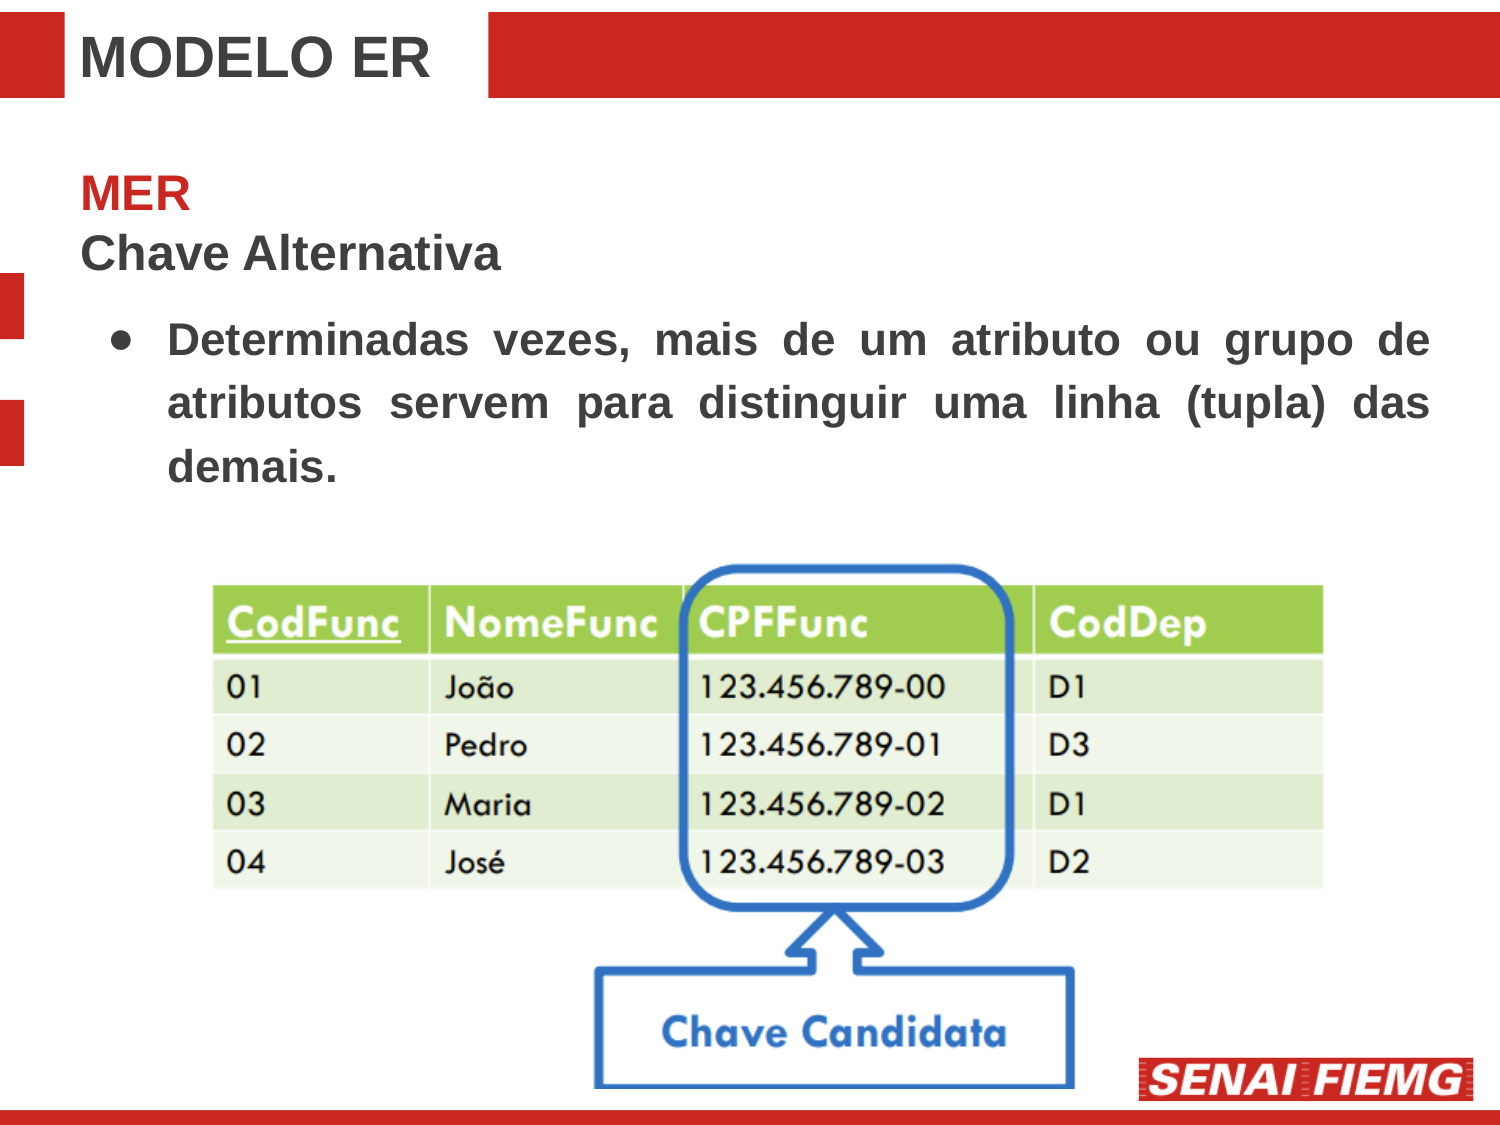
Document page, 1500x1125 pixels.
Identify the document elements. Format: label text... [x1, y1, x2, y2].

text_box Determinadas vezes, mais de um atributo ou grupo de atributos servem para distinguir uma linha (tupla) das demais. [77, 294, 1448, 880]
text_box MODELO ER [65, 12, 488, 98]
text_box [0, 273, 25, 340]
text_box [0, 1110, 1126, 1125]
text_box [488, 12, 1500, 98]
text_box [0, 399, 25, 466]
text_box Chave Alternativa [65, 213, 1435, 355]
text_box MER [65, 152, 1436, 229]
picture [166, 497, 1500, 1125]
text_box [0, 12, 65, 98]
